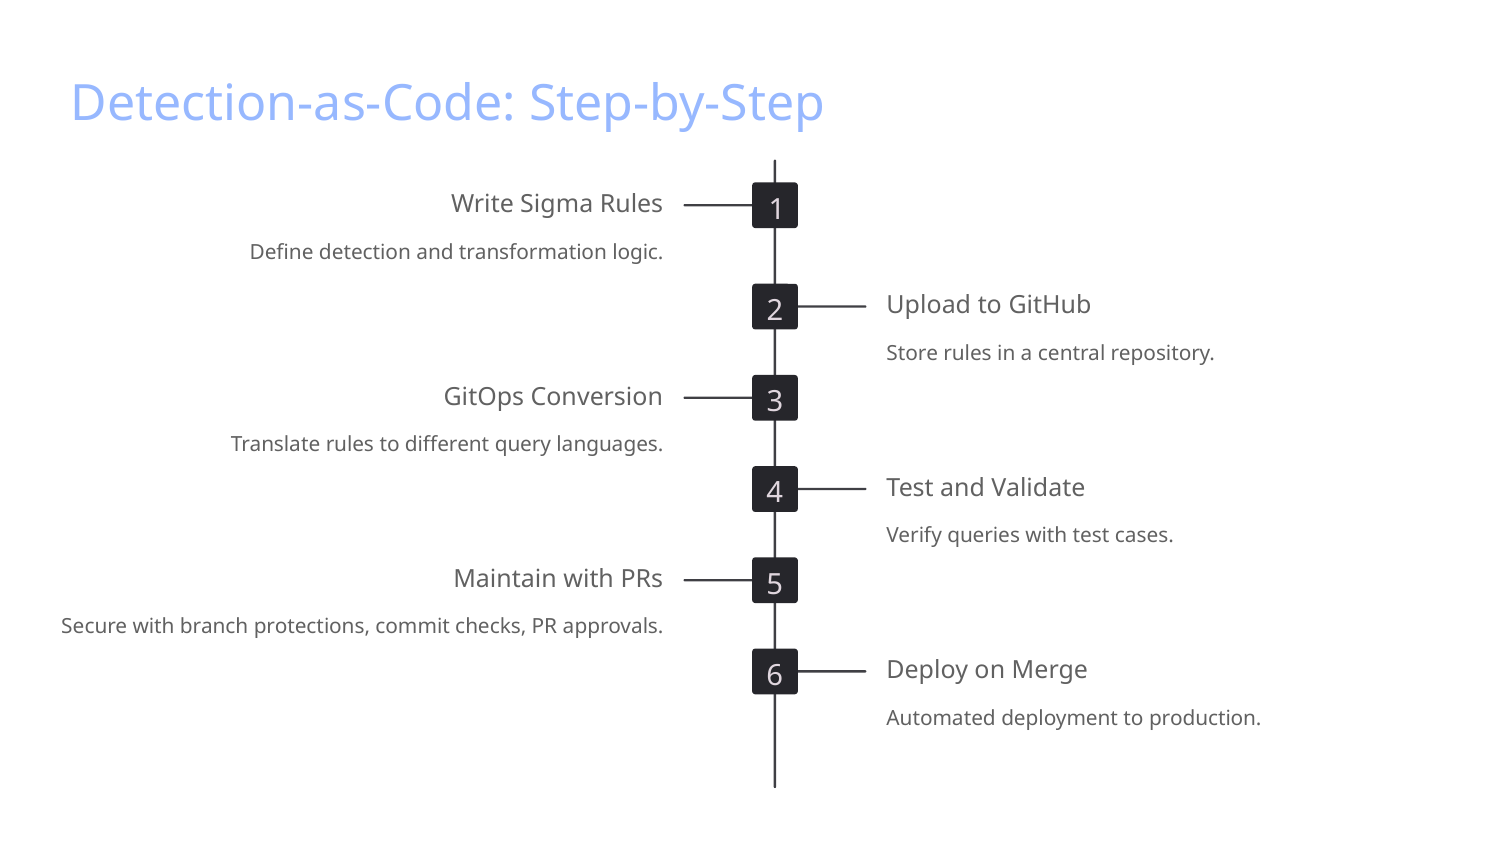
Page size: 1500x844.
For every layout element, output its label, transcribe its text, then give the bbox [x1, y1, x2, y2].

text_box 3 [765, 382, 785, 413]
text_box Secure with branch protections, commit checks, PR approvals. [24, 598, 664, 632]
text_box Write Sigma Rules [410, 179, 664, 212]
text_box [773, 159, 777, 182]
text_box [773, 229, 777, 283]
text_box Deploy on Merge [886, 646, 1140, 678]
text_box [752, 283, 798, 330]
text_box [752, 466, 798, 512]
text_box Translate rules to different query languages. [95, 416, 664, 449]
text_box [752, 182, 798, 229]
text_box 1 [768, 190, 782, 221]
text_box [798, 487, 867, 491]
text_box 2 [765, 291, 785, 322]
text_box Define detection and transformation logic. [95, 223, 664, 257]
text_box 6 [764, 656, 786, 687]
text_box [773, 604, 777, 648]
text_box GitOps Conversion [410, 372, 664, 405]
text_box [752, 374, 798, 421]
text_box Detection-as-Code: Step-by-Step [70, 55, 986, 120]
text_box Upload to GitHub [886, 281, 1140, 313]
text_box 5 [765, 565, 785, 596]
text_box [773, 421, 777, 466]
text_box [752, 557, 798, 604]
text_box Automated deployment to production. [886, 689, 1454, 723]
text_box [752, 648, 798, 695]
text_box [773, 330, 777, 374]
text_box [773, 695, 777, 789]
text_box Maintain with PRs [410, 554, 664, 587]
text_box 4 [765, 473, 785, 505]
text_box Test and Validate [886, 463, 1140, 496]
text_box Store rules in a central repository. [886, 325, 1454, 358]
text_box Verify queries with test cases. [886, 507, 1454, 540]
text_box [773, 512, 777, 557]
